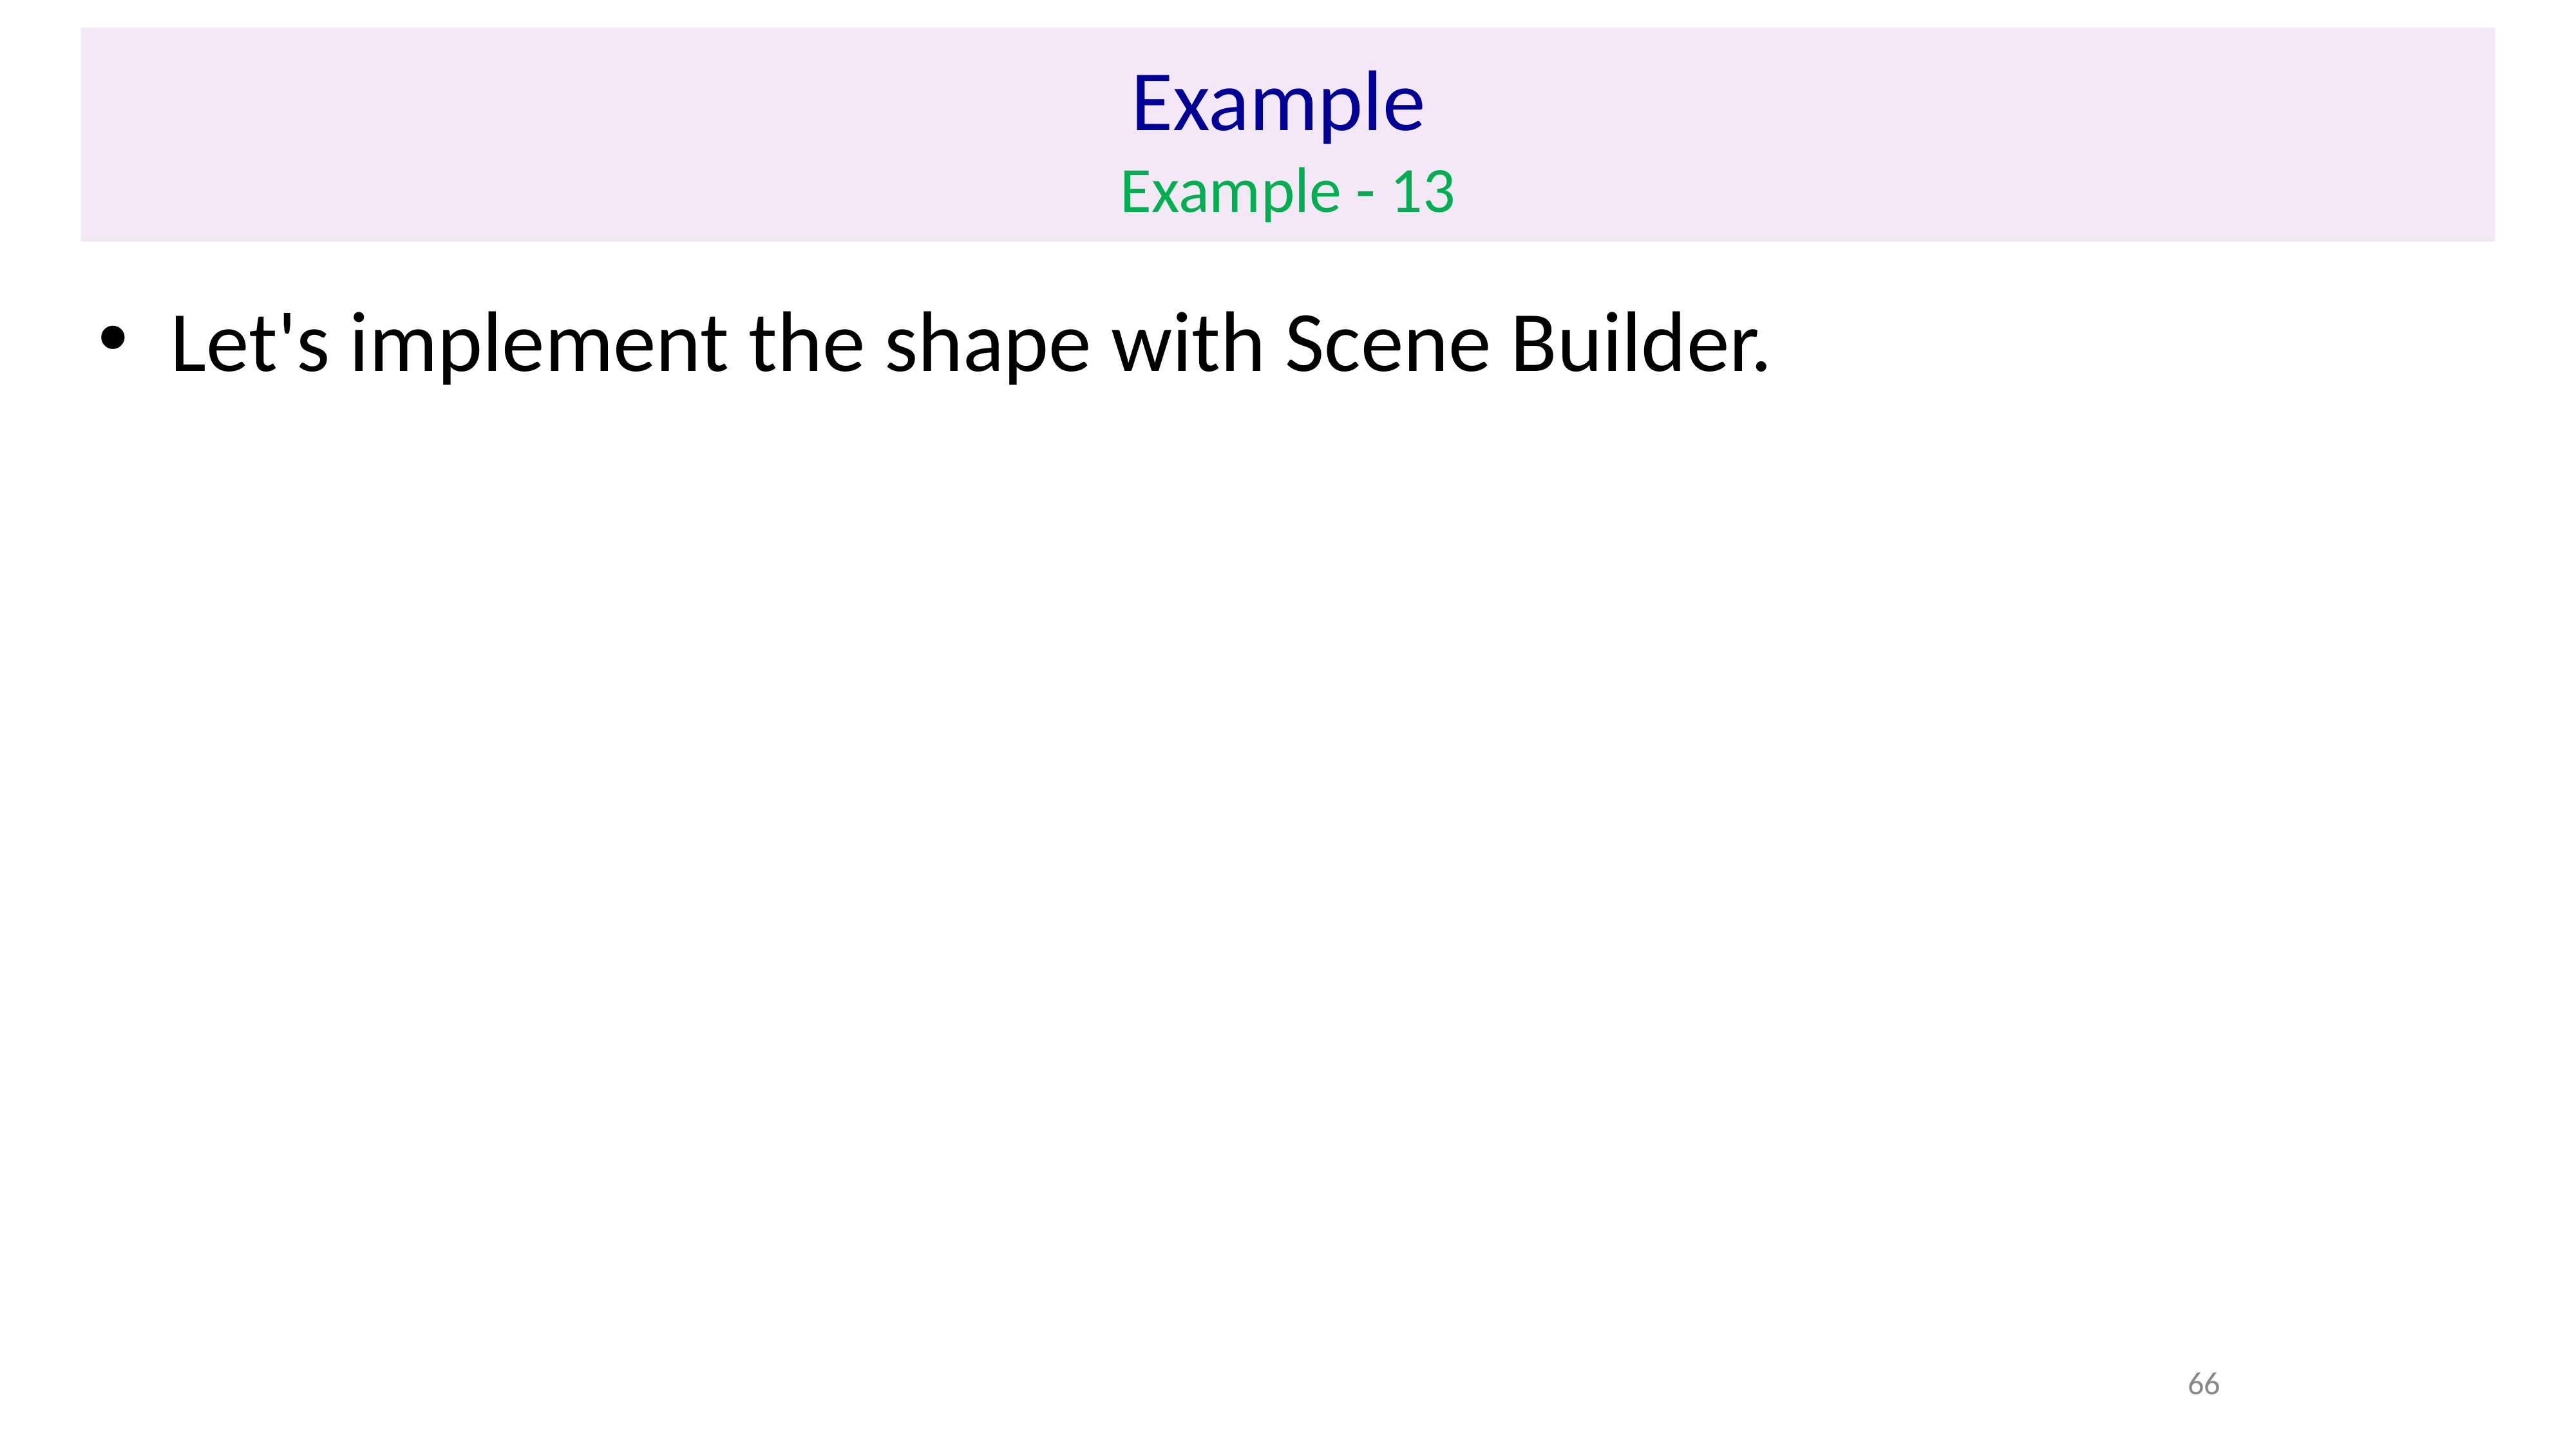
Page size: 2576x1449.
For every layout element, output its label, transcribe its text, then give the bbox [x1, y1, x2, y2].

list Let's implement the shape with Scene Builder. [88, 275, 2488, 1313]
title Example Example - 13 [80, 28, 2496, 242]
slide_number 66 [2173, 1353, 2230, 1410]
